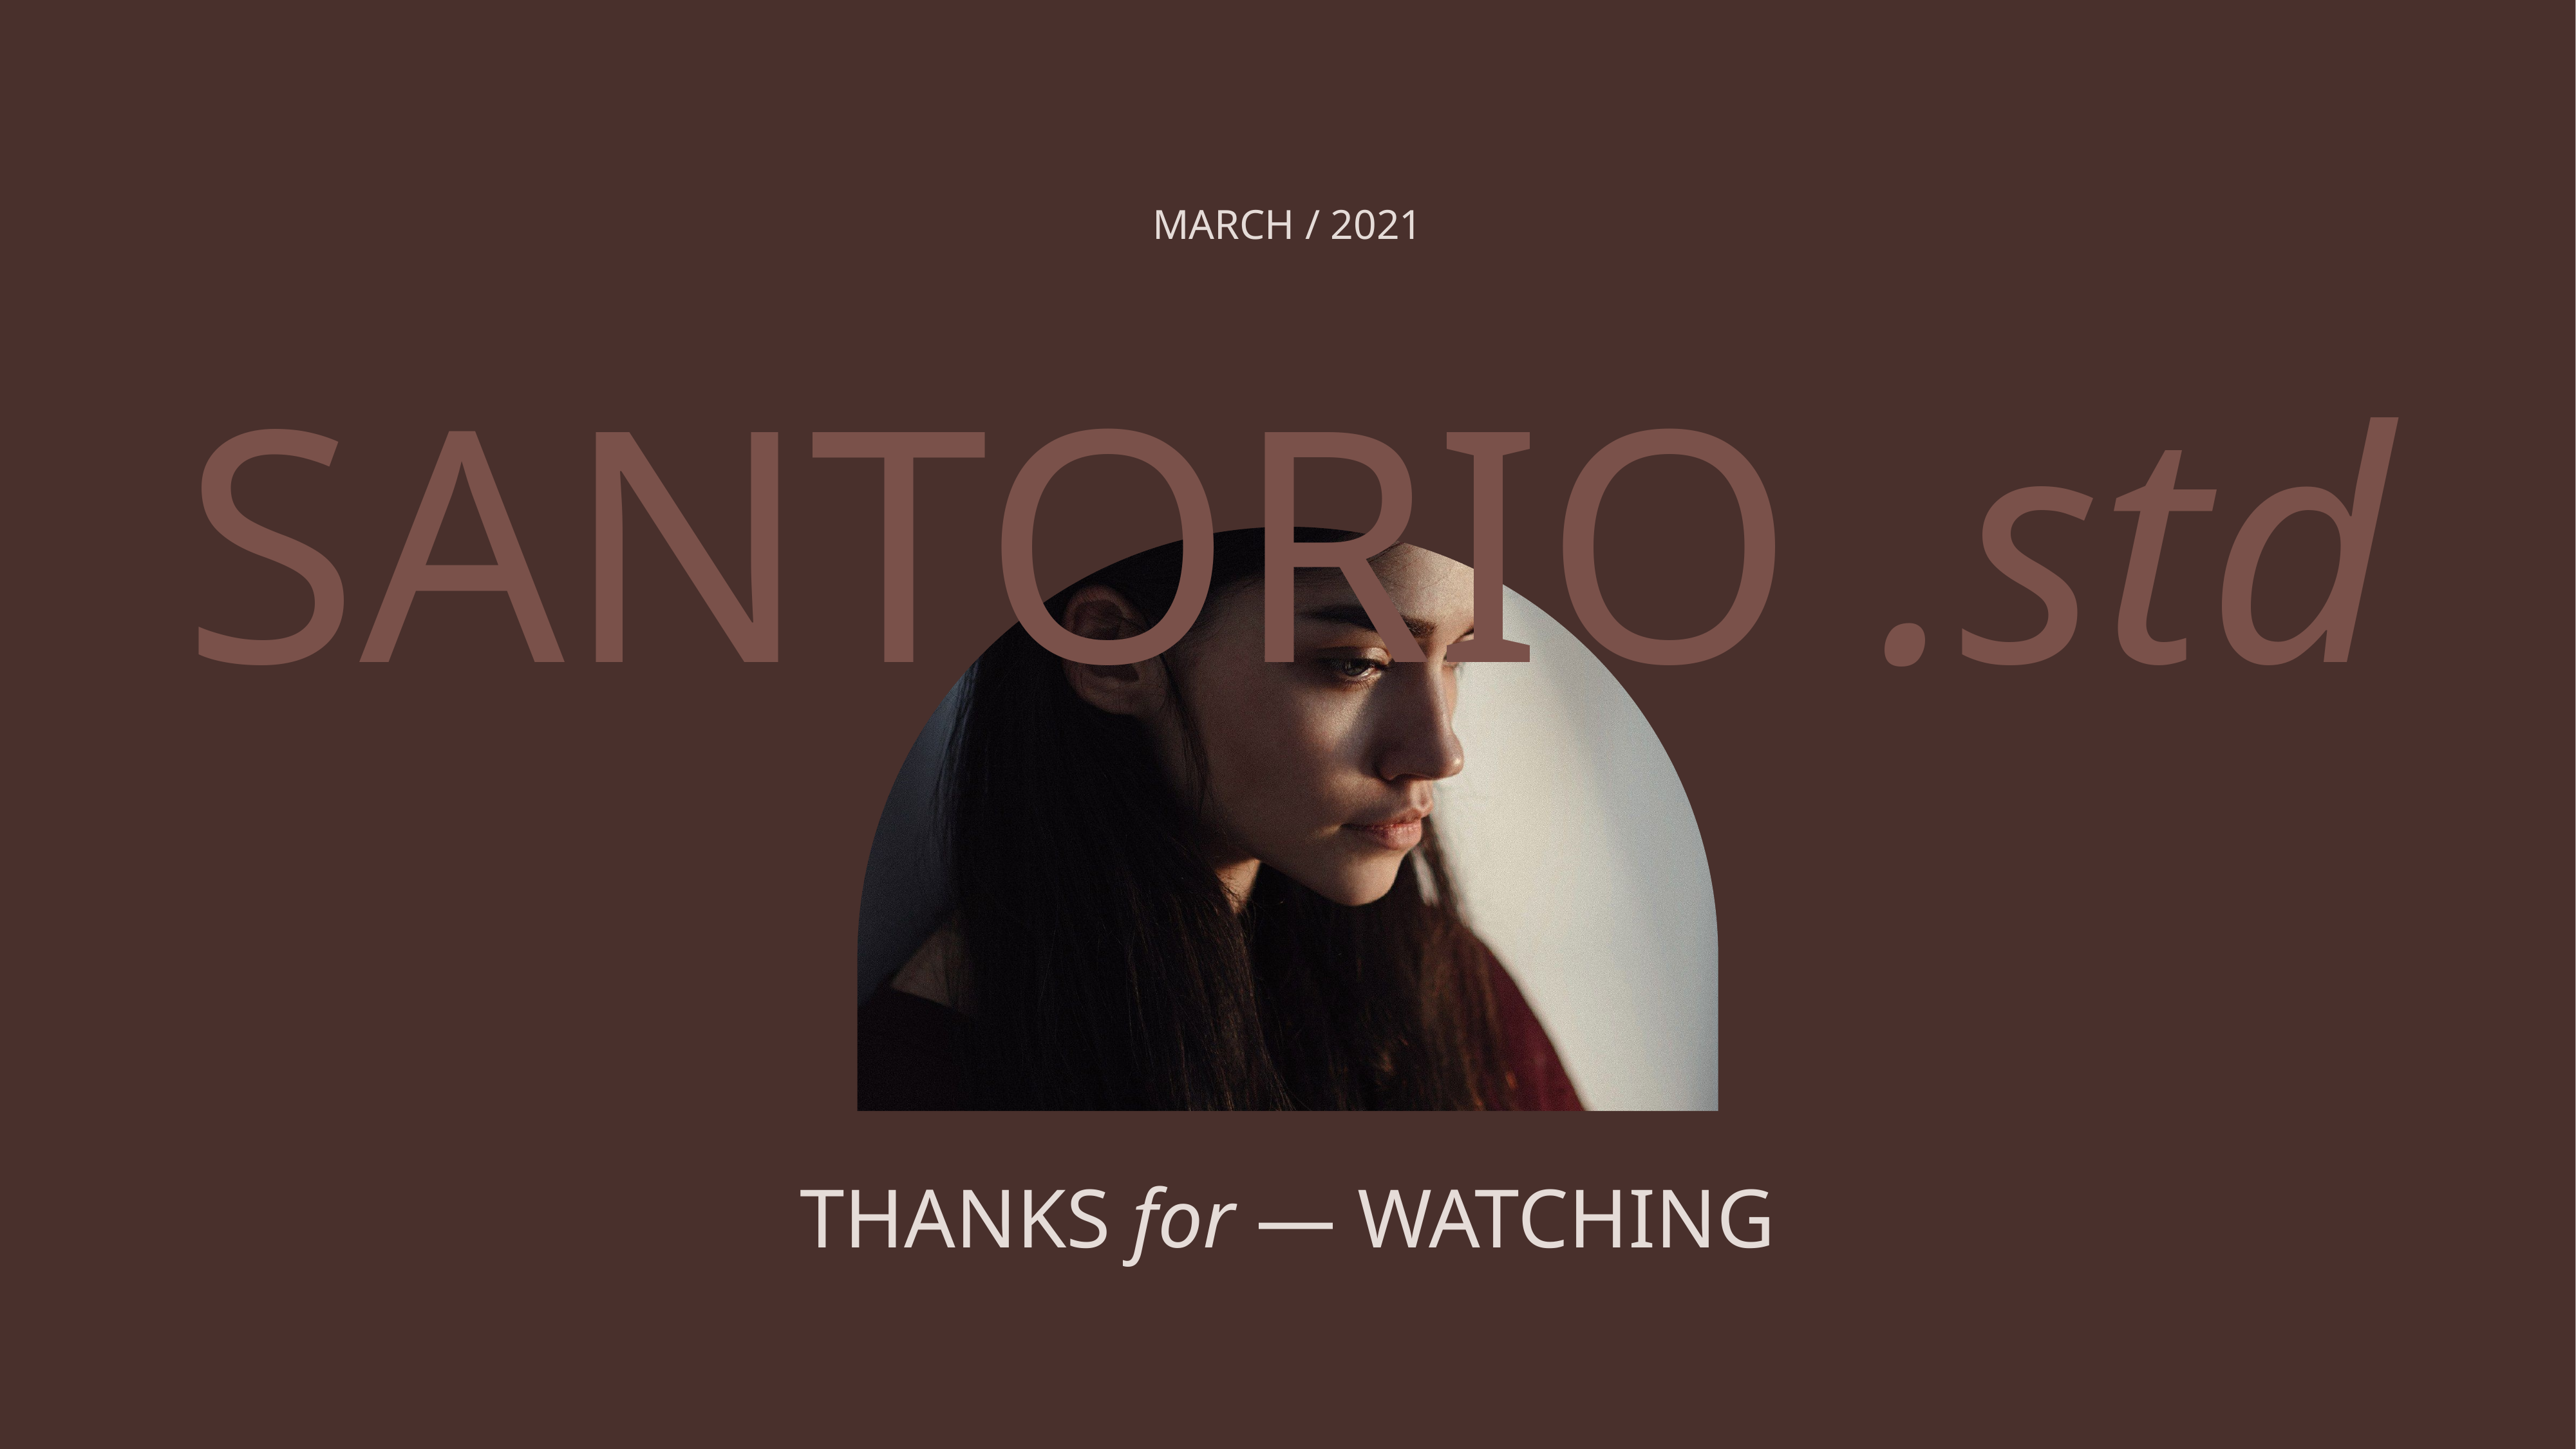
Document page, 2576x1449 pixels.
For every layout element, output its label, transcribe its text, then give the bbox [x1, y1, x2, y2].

list SANTORIO .std [49, 335, 2527, 736]
picture [857, 526, 1718, 1112]
list THANKS for — WATCHING [438, 1113, 2138, 1257]
list MARCH / 2021 [935, 169, 1641, 245]
